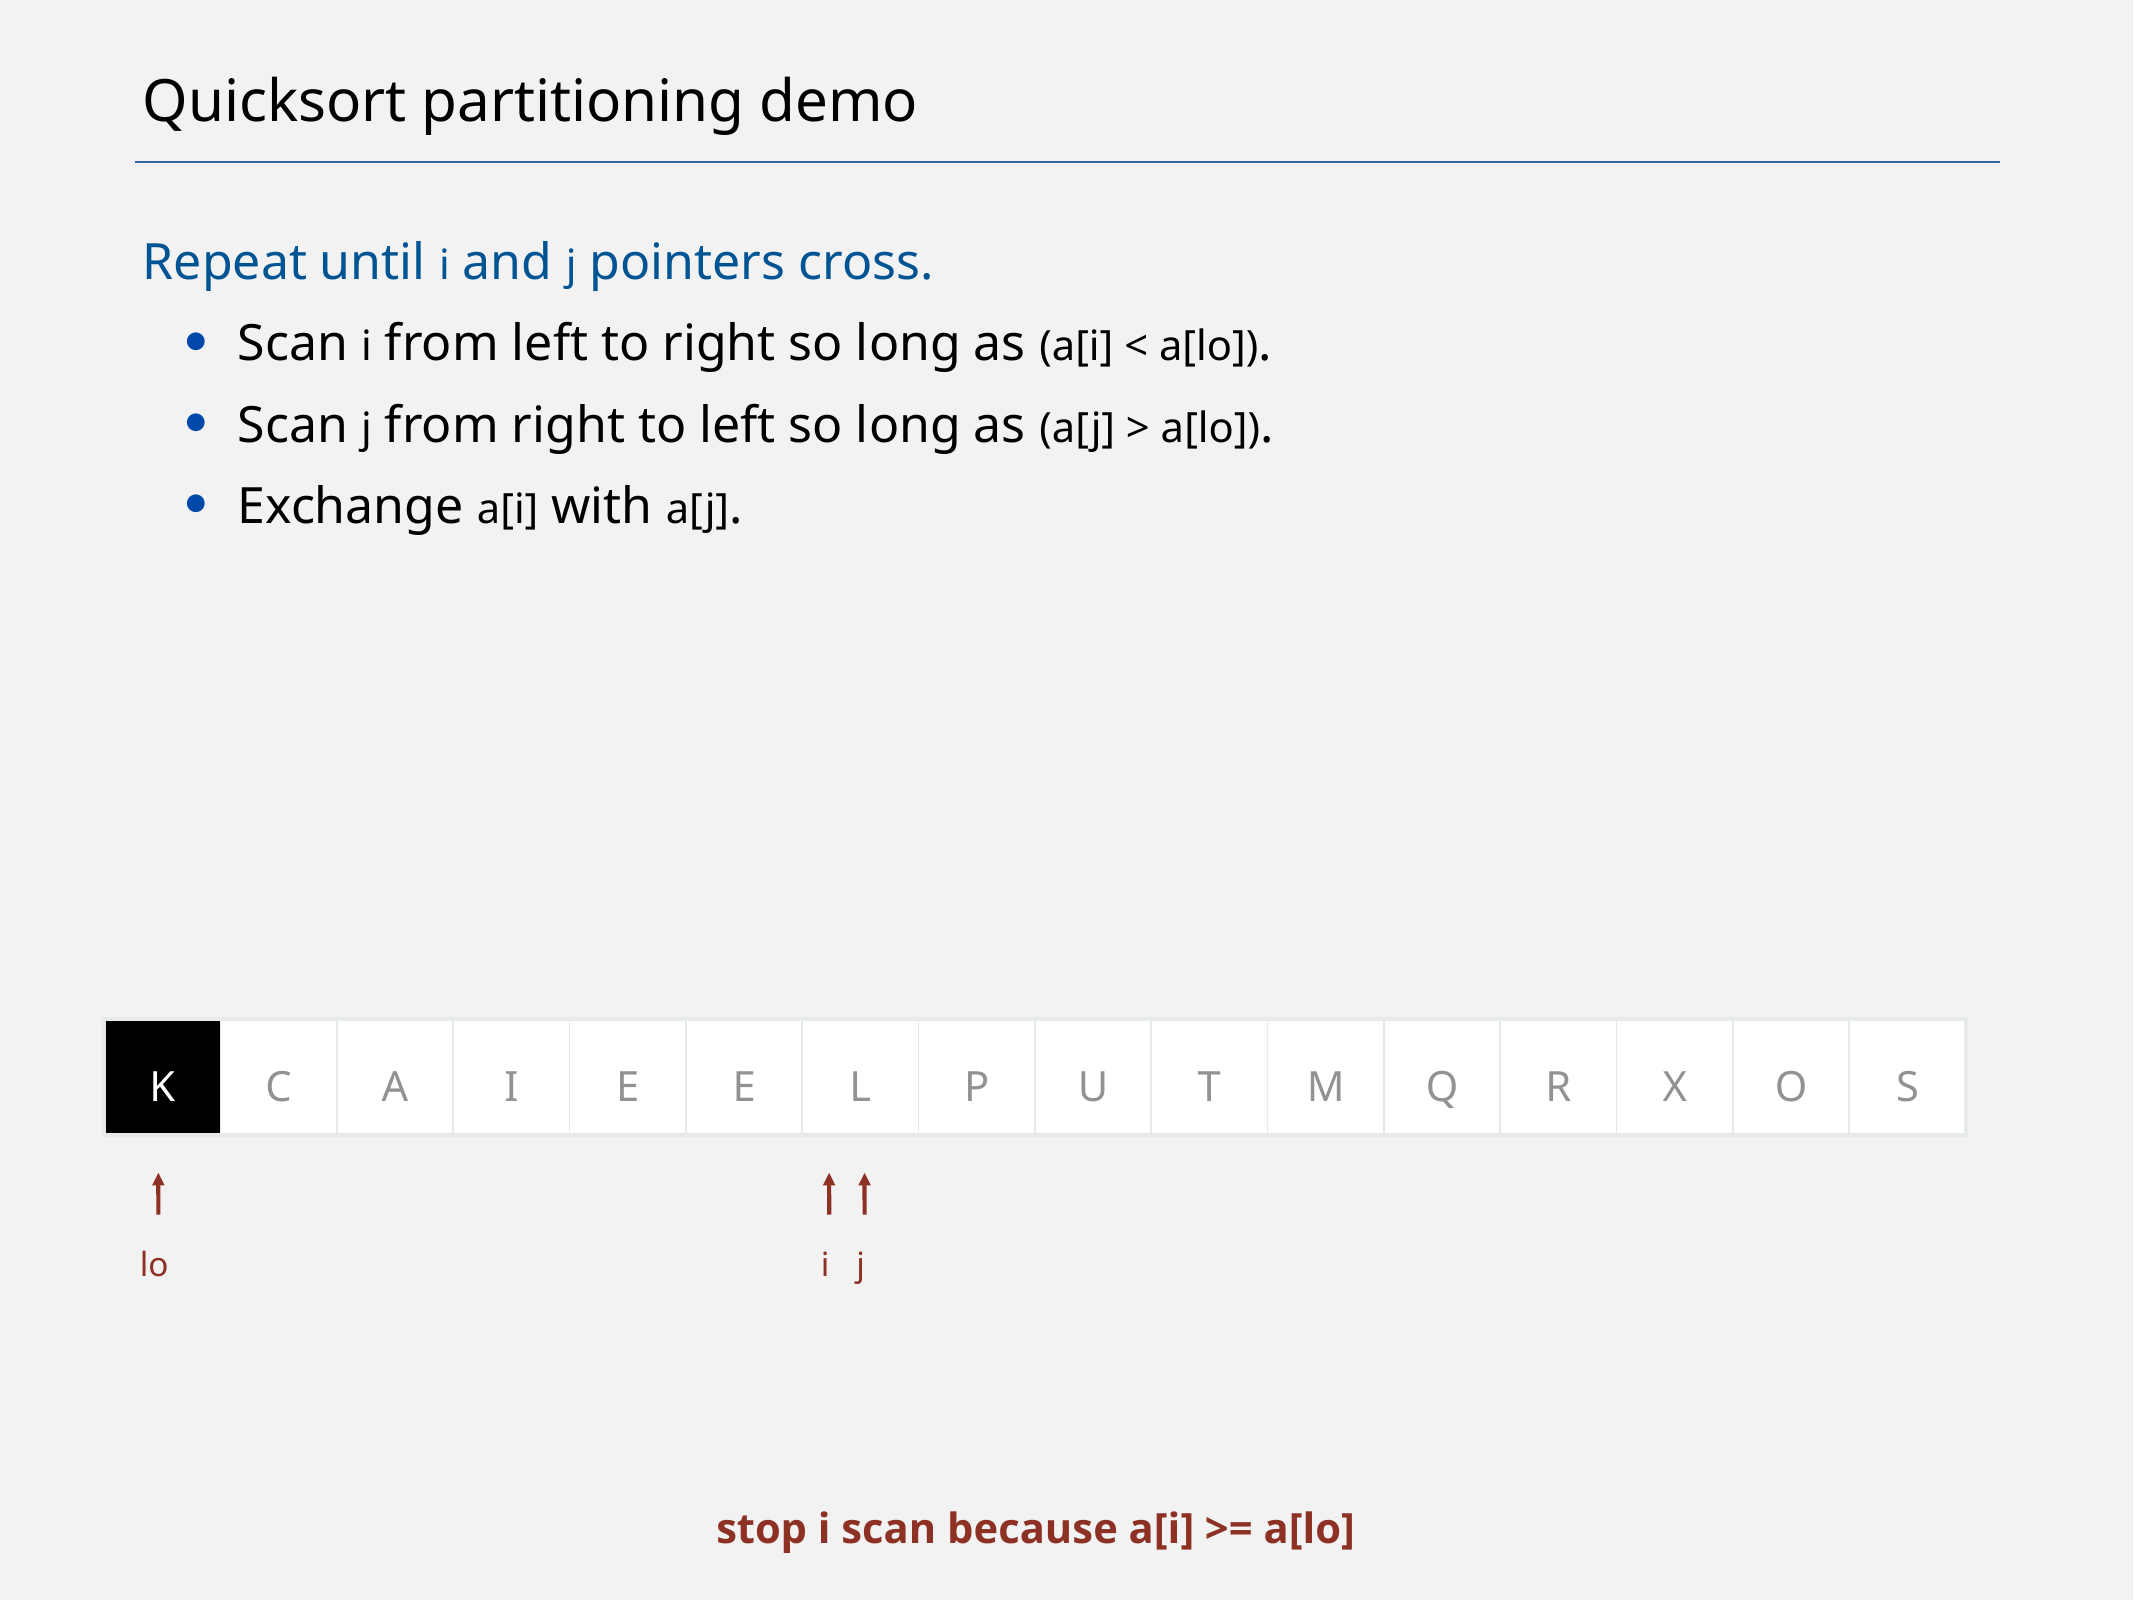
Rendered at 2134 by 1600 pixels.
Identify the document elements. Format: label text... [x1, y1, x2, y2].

text_box j [846, 1222, 875, 1283]
table_header E [570, 1021, 685, 1133]
text_box [822, 1172, 836, 1215]
table_header X [1617, 1021, 1732, 1133]
title Quicksort partitioning demo [132, 0, 2001, 134]
table_header E [687, 1021, 801, 1133]
list Repeat until i and j pointers cross. Scan i from left to right so long as (a[i] < a[lo]). Scan j from right to left so long as (a[j] > a[lo]). Exchange a[i] with a[j]. [132, 207, 2001, 1543]
table_header O [1734, 1021, 1848, 1133]
table_header S [1850, 1021, 1964, 1133]
table_header I [454, 1021, 569, 1133]
text_box i [811, 1222, 840, 1283]
table_header C [221, 1021, 336, 1133]
text_box lo [130, 1222, 179, 1283]
table_header Q [1385, 1021, 1499, 1133]
text_box [858, 1172, 871, 1215]
table_header T [1152, 1021, 1267, 1133]
table_header K [106, 1021, 220, 1133]
table_header U [1036, 1021, 1150, 1133]
table_header L [803, 1021, 918, 1133]
table_header R [1501, 1021, 1616, 1133]
table_header A [338, 1021, 452, 1133]
table_header P [919, 1021, 1034, 1133]
table_header M [1268, 1021, 1383, 1133]
text_box [152, 1172, 165, 1215]
text_box stop i scan because a[i] >= a[lo] [104, 1477, 1967, 1552]
